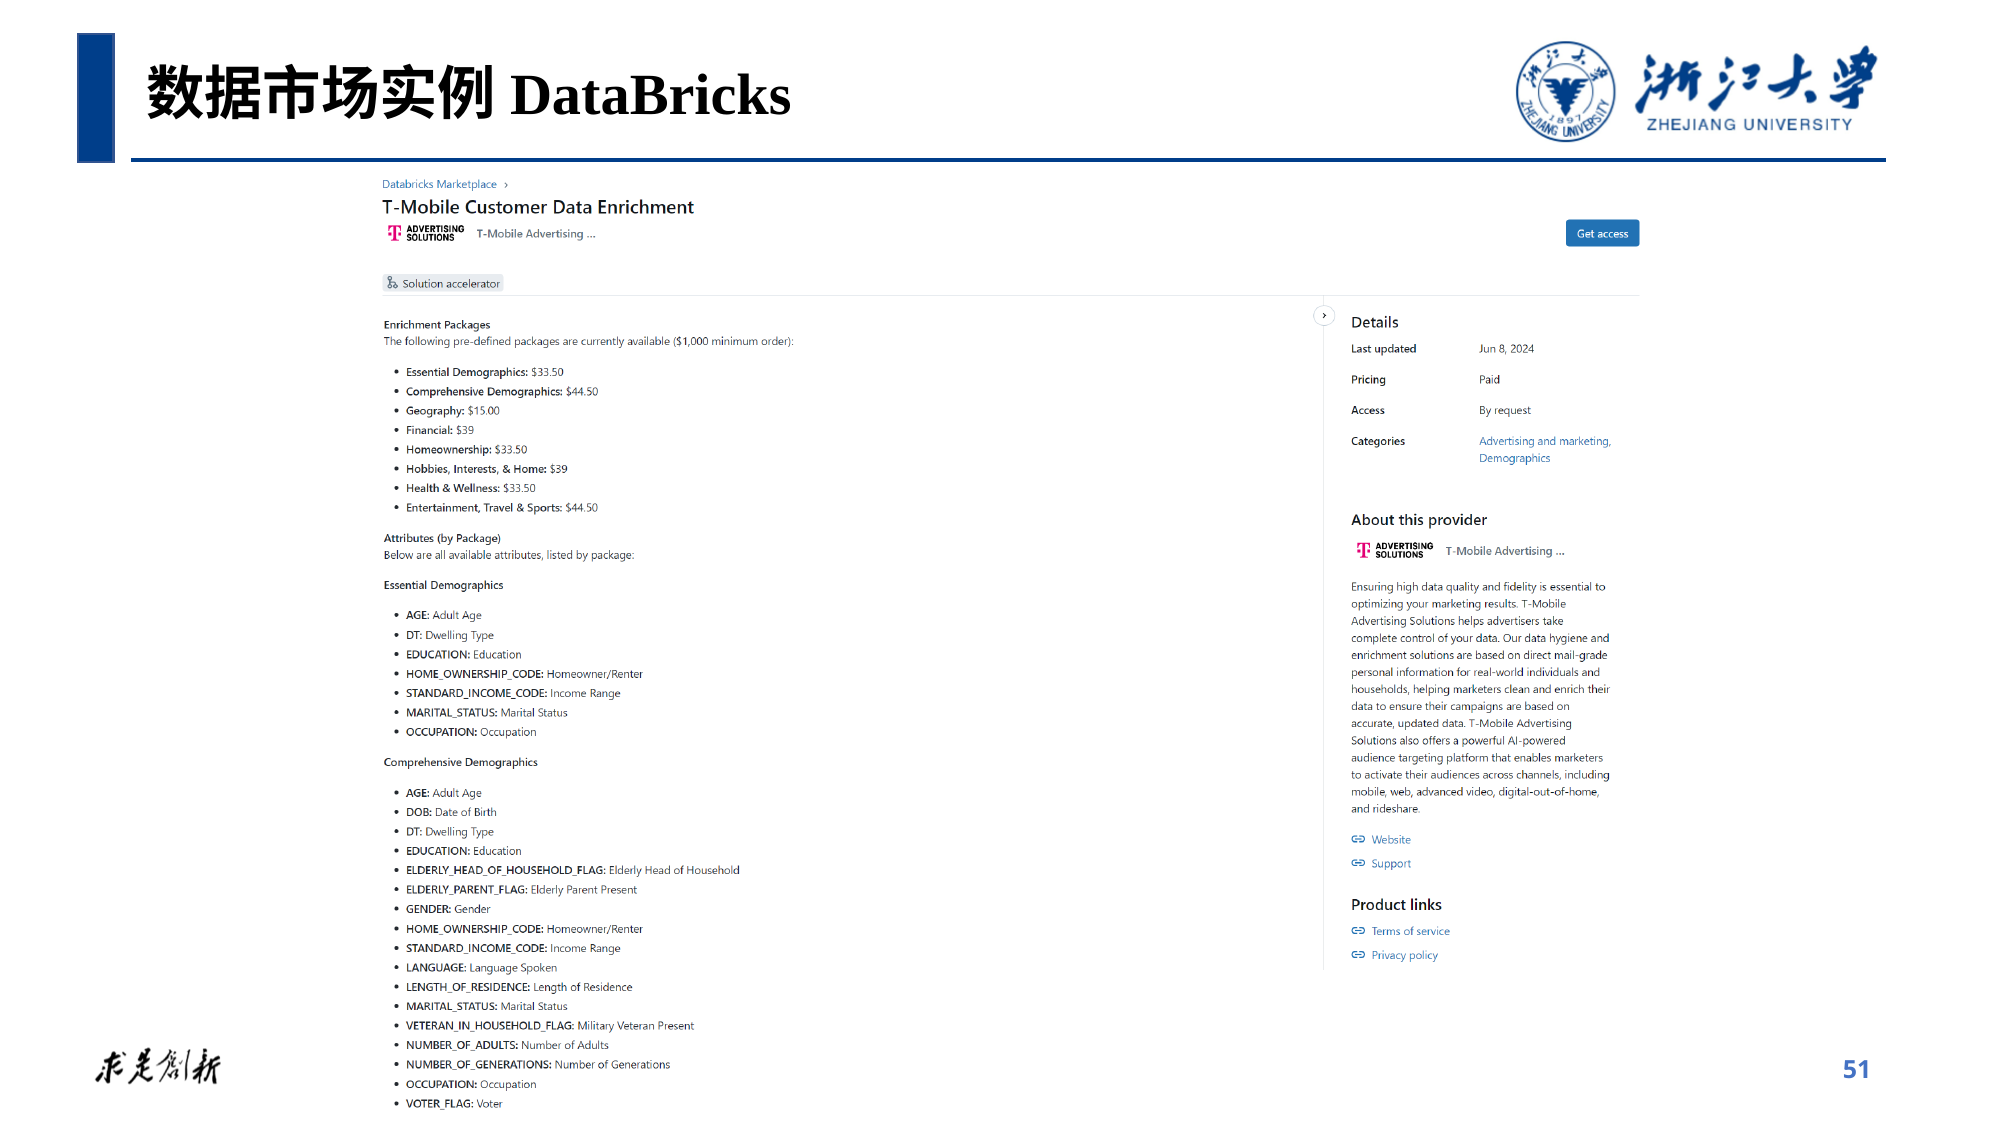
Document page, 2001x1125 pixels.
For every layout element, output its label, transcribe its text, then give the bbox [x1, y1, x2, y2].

text_box 数据市场实例DataBricks [131, 49, 1349, 134]
slide_number 51 [1650, 1041, 1887, 1101]
picture [365, 165, 1650, 1125]
picture [76, 1036, 239, 1096]
picture [1488, 24, 1887, 146]
